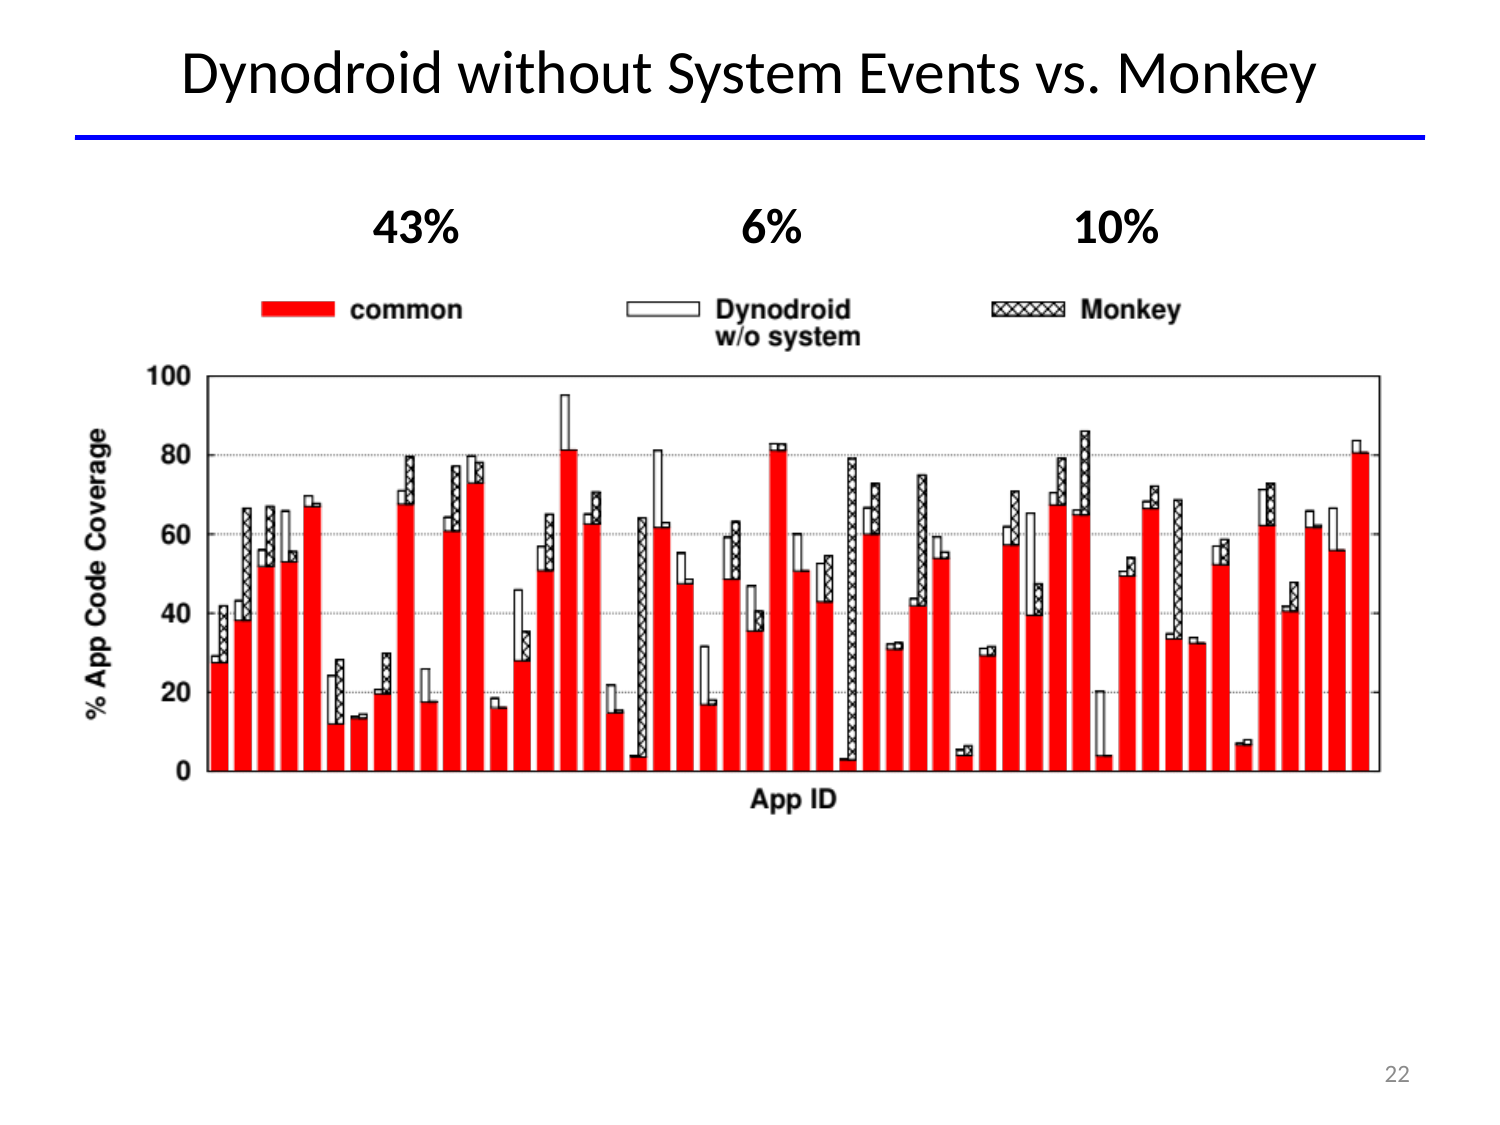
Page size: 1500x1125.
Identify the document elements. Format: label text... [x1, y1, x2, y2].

text_box 43% 6% 10% [310, 186, 1200, 275]
slide_number 22 [1074, 1042, 1425, 1103]
picture [74, 289, 1426, 815]
title Dynodroid without System Events vs. Monkey [75, 0, 1425, 138]
